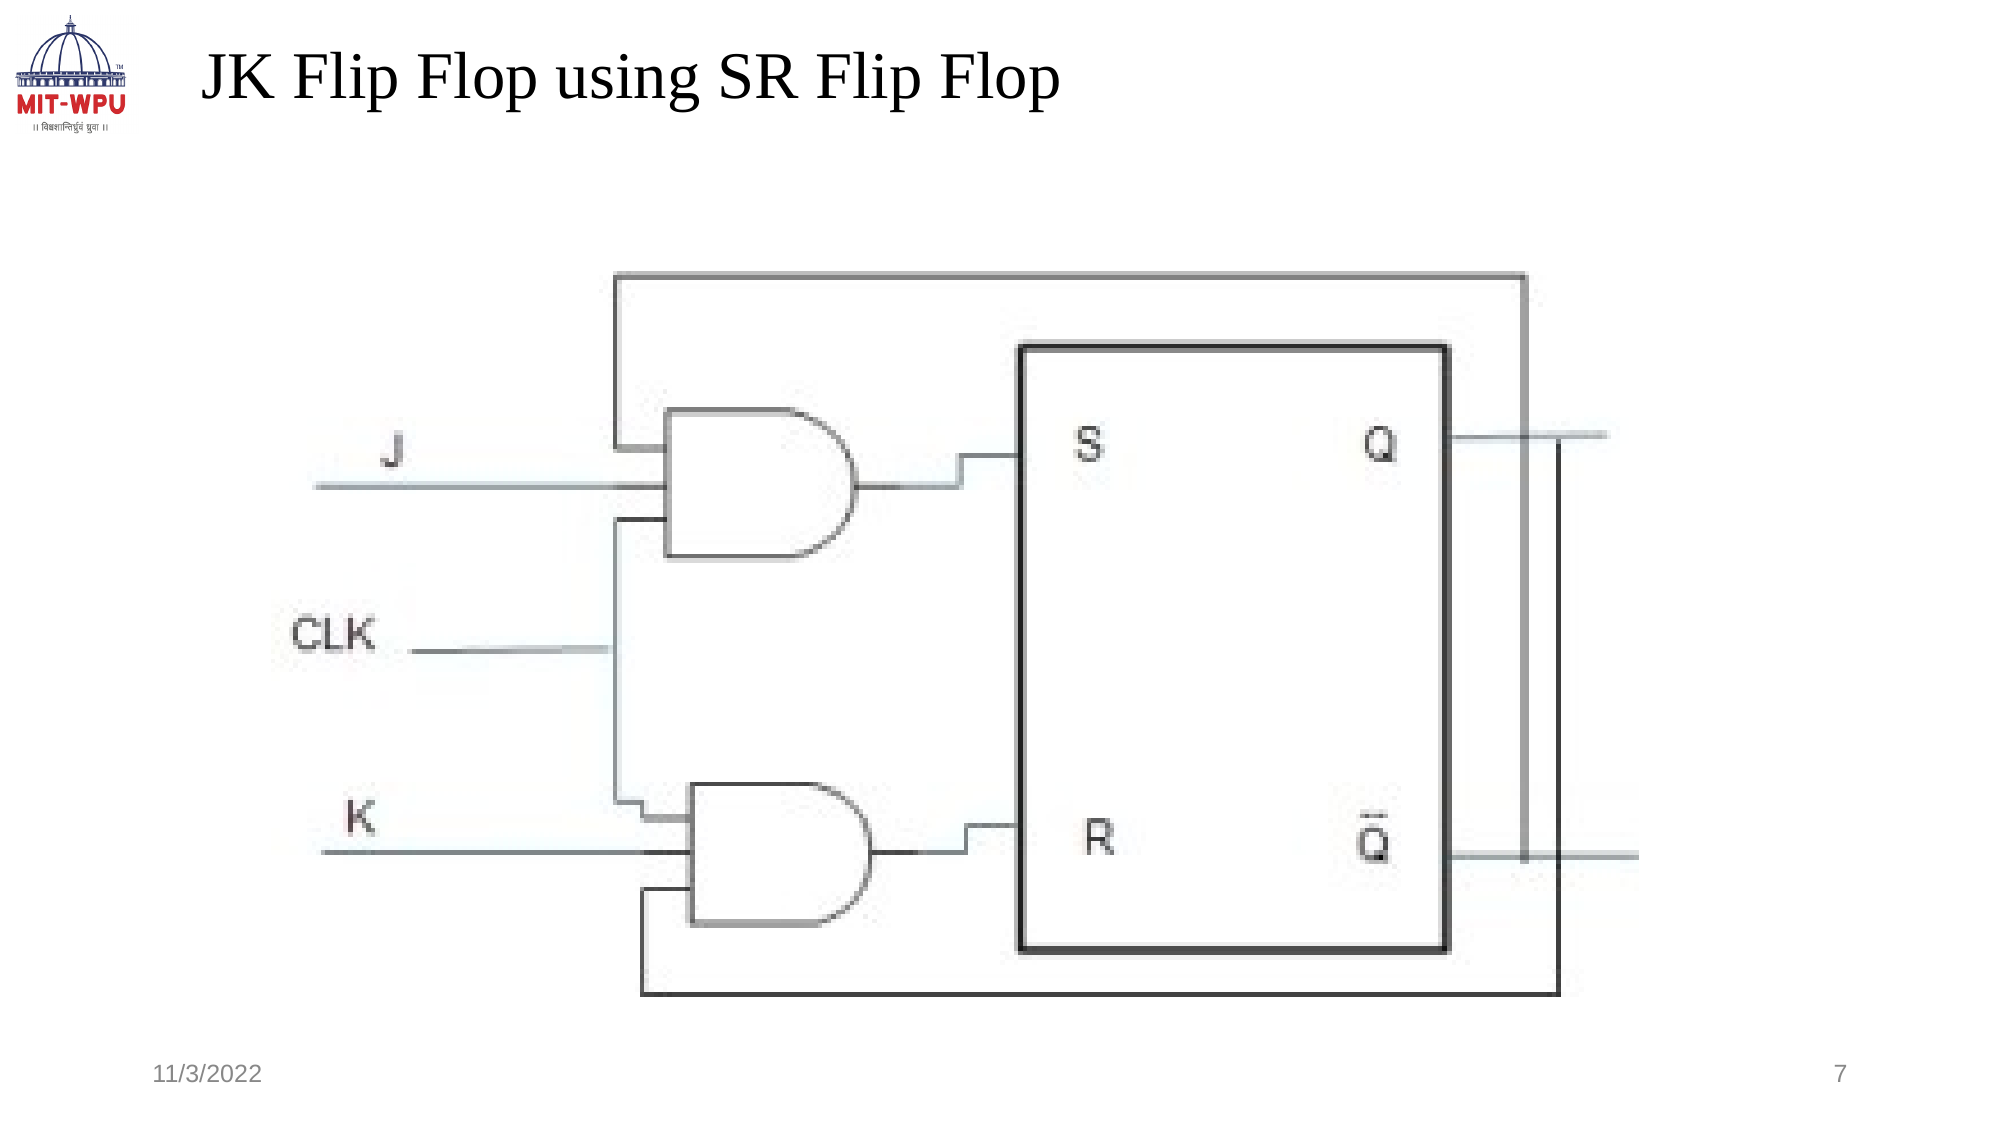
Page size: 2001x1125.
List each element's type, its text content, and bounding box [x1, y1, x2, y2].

slide_number ‹#› [1412, 1042, 1863, 1103]
picture [270, 271, 1639, 997]
picture [15, 15, 139, 135]
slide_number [137, 1042, 588, 1103]
title JK Flip Flop using SR Flip Flop [186, 15, 1912, 139]
